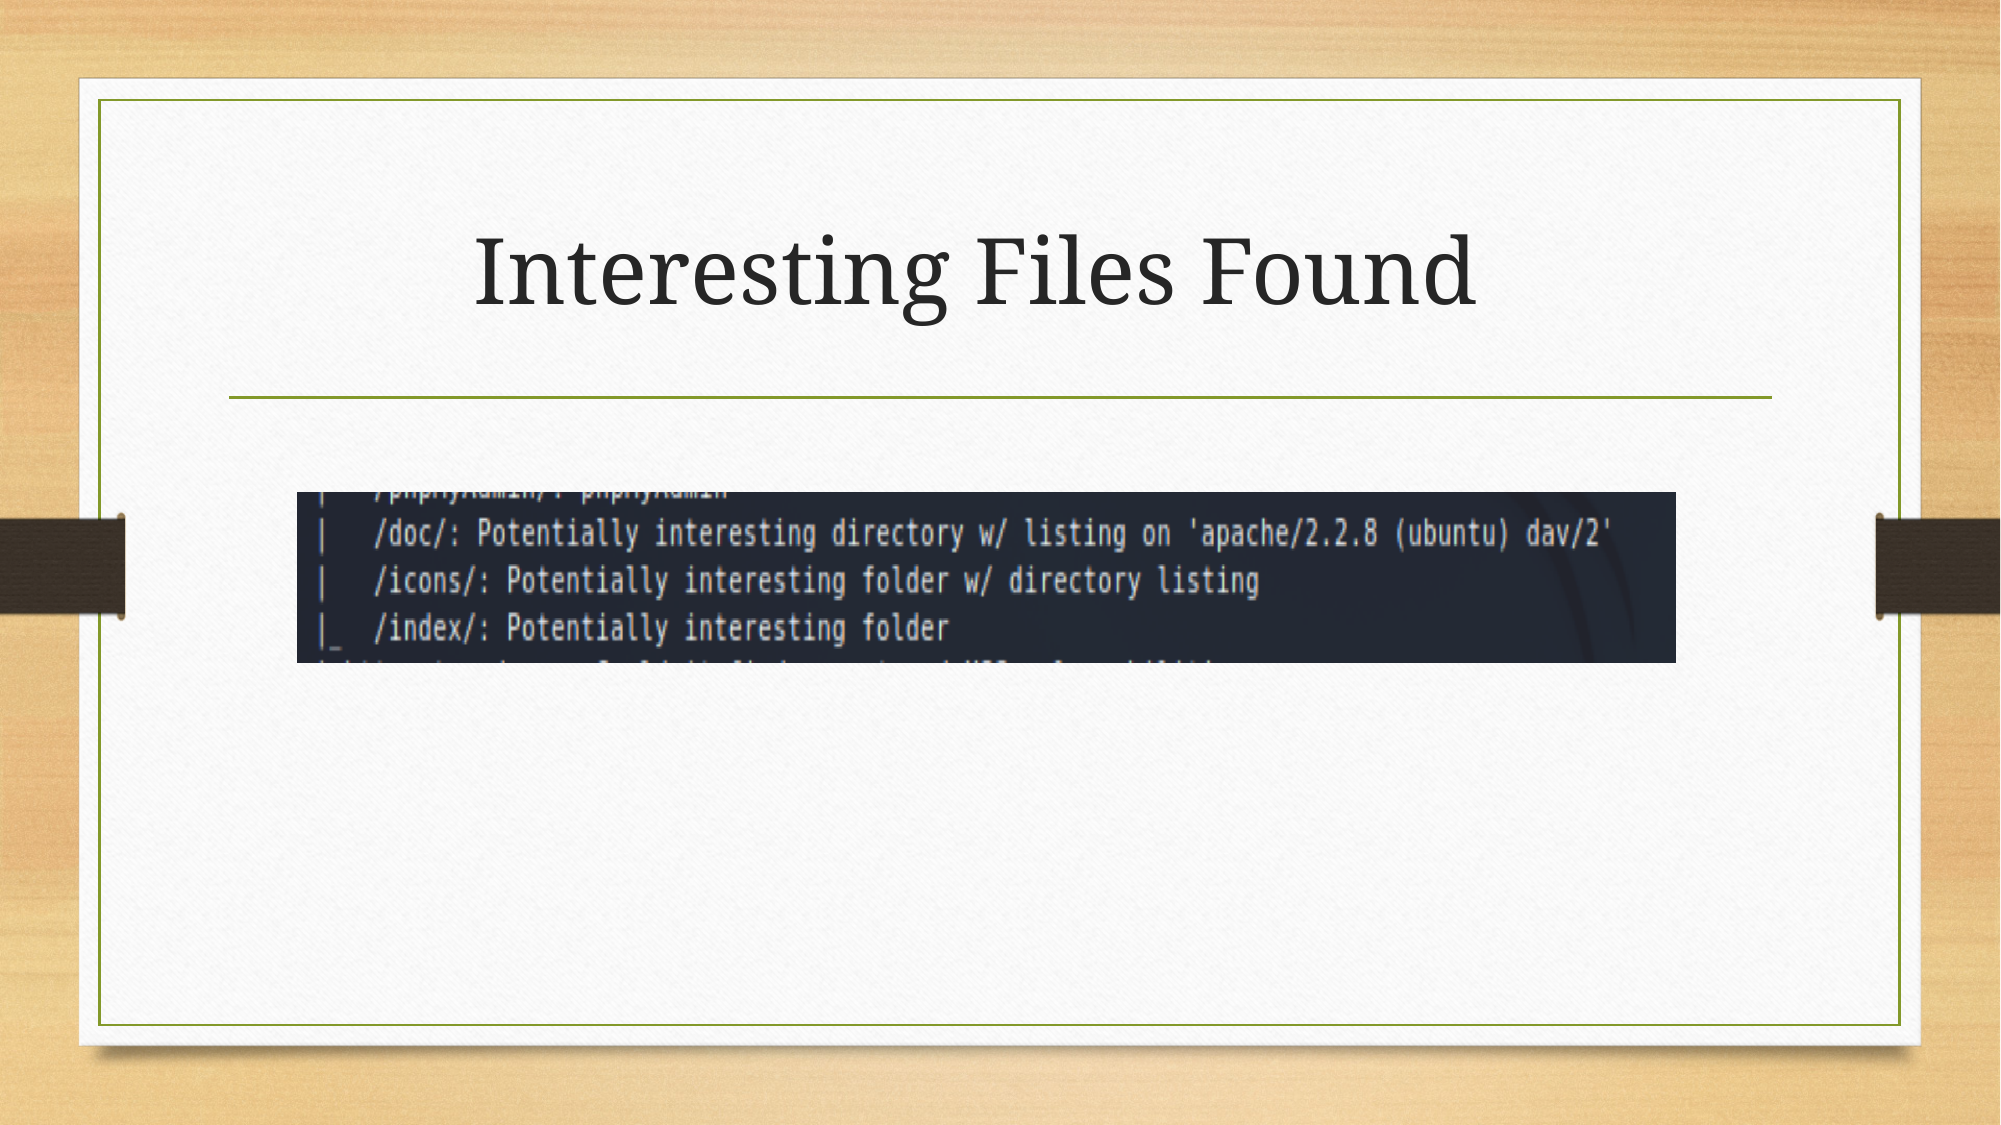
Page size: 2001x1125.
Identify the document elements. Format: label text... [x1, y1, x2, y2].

picture [0, 0, 2001, 1125]
title Interesting Files Found [212, 161, 1788, 375]
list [297, 492, 1676, 663]
